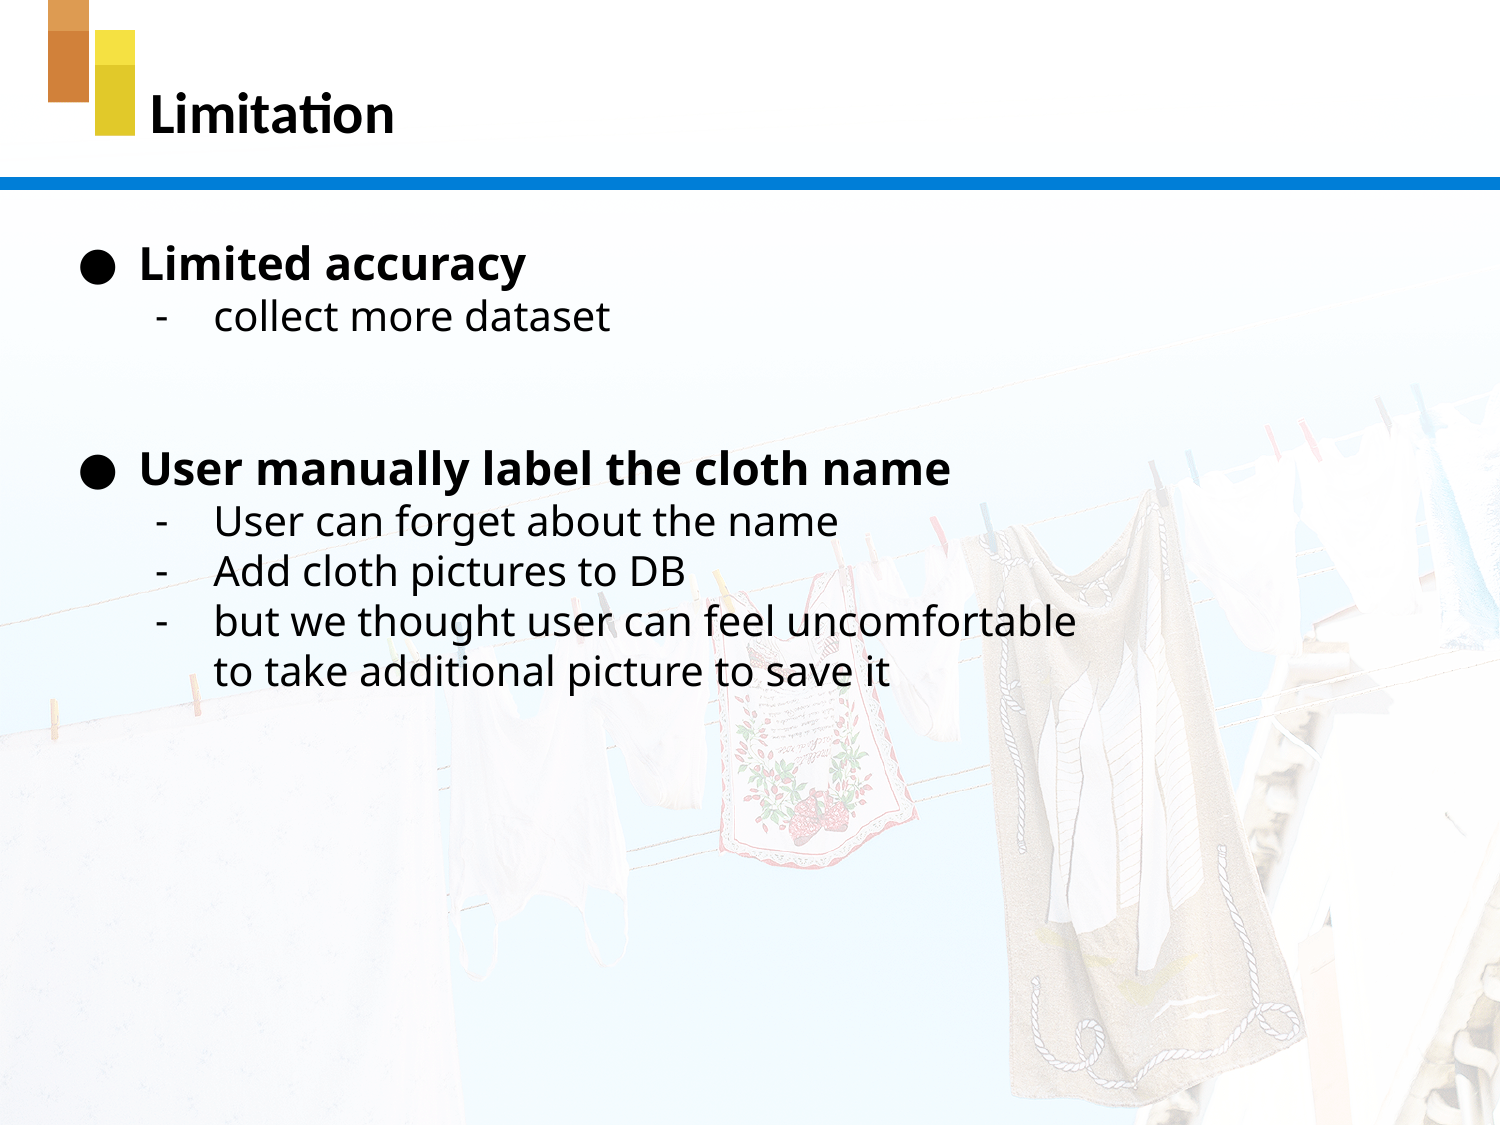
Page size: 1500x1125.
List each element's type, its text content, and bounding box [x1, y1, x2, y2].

picture [0, 0, 1500, 1125]
title Limitation [135, 44, 1459, 176]
text_box Limited accuracy collect more dataset User manually label the cloth name User can forget about the name Add cloth pictures to DB but we thought user can feel uncomfortable to take additional picture to save it [48, 219, 1434, 805]
